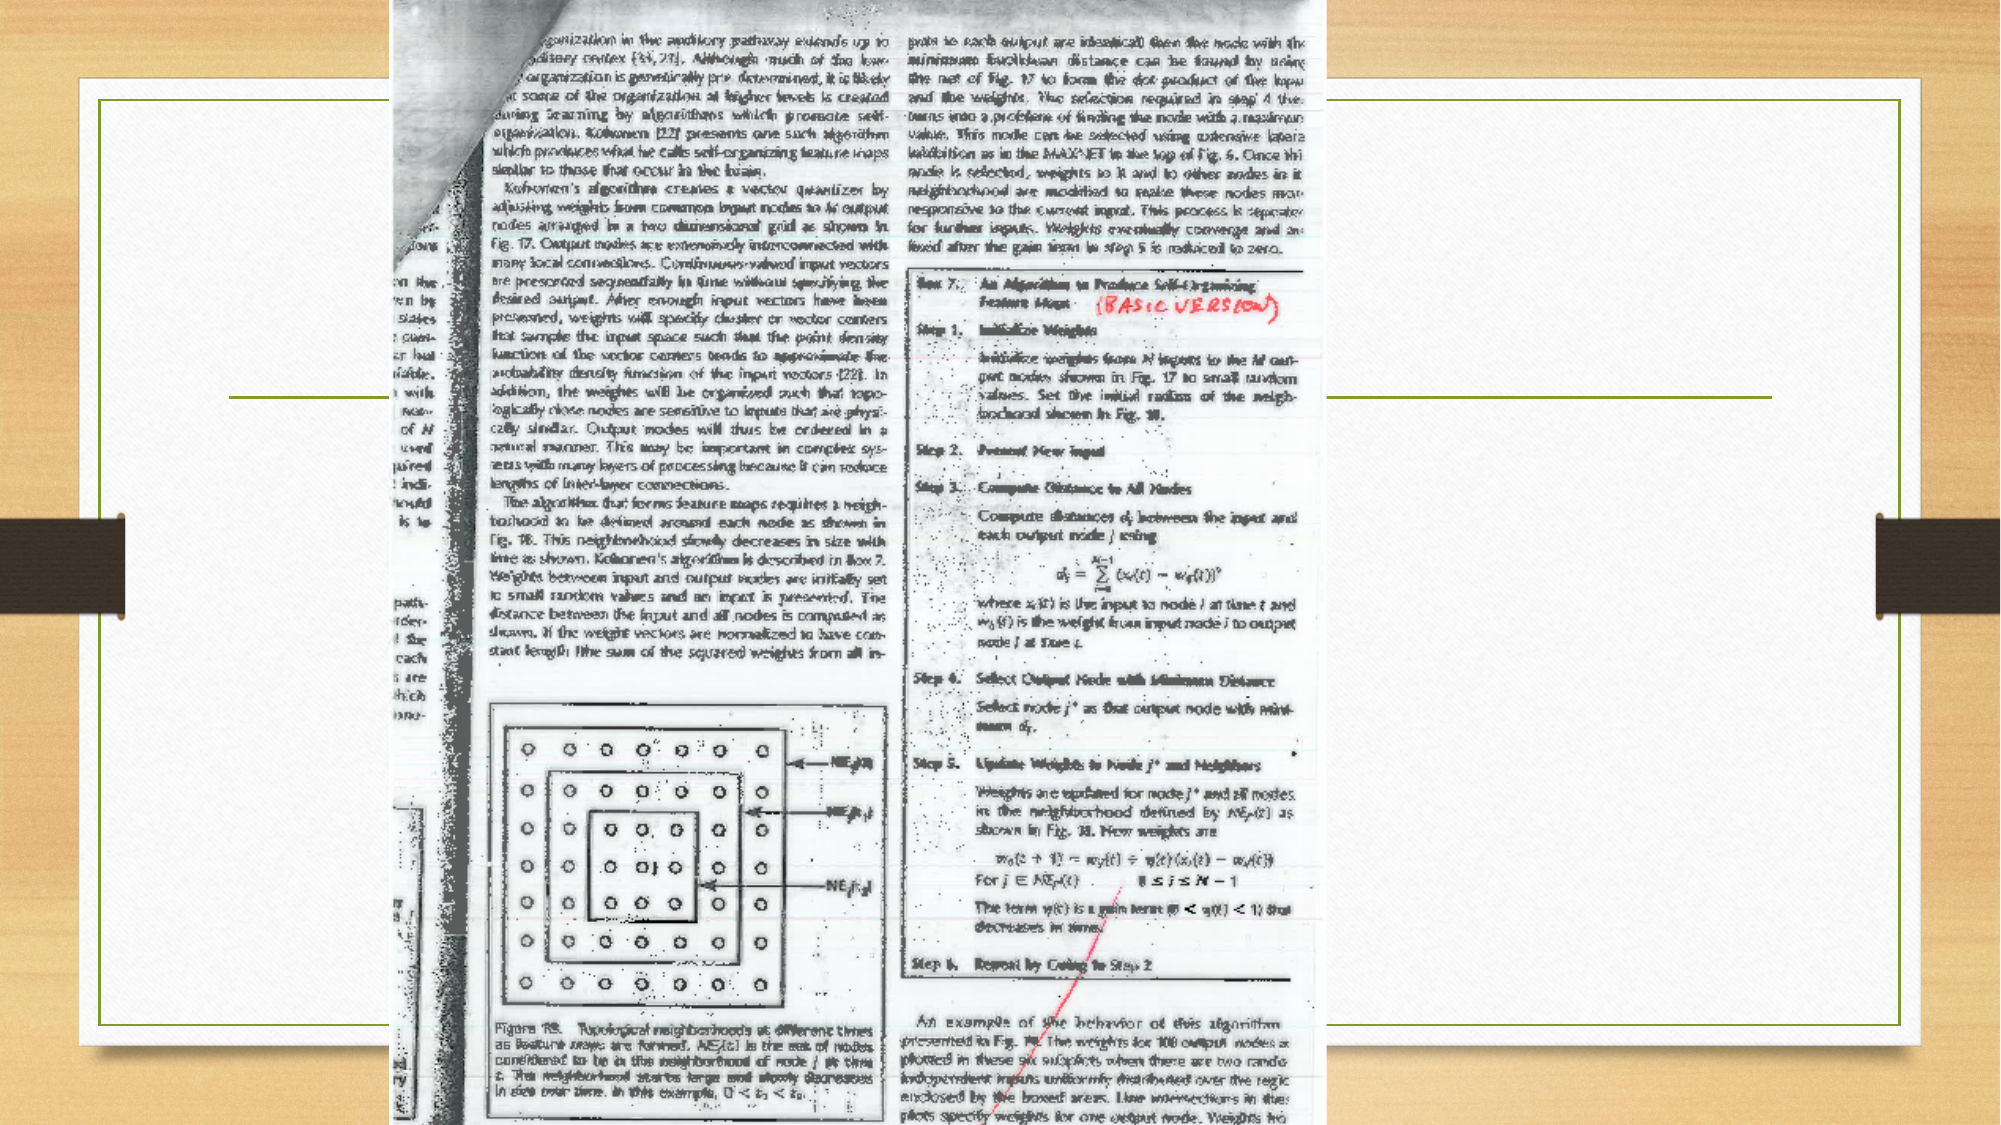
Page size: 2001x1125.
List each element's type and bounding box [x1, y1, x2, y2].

picture [0, 0, 388, 1125]
list [388, 0, 1327, 1125]
picture [1327, 0, 2001, 1125]
